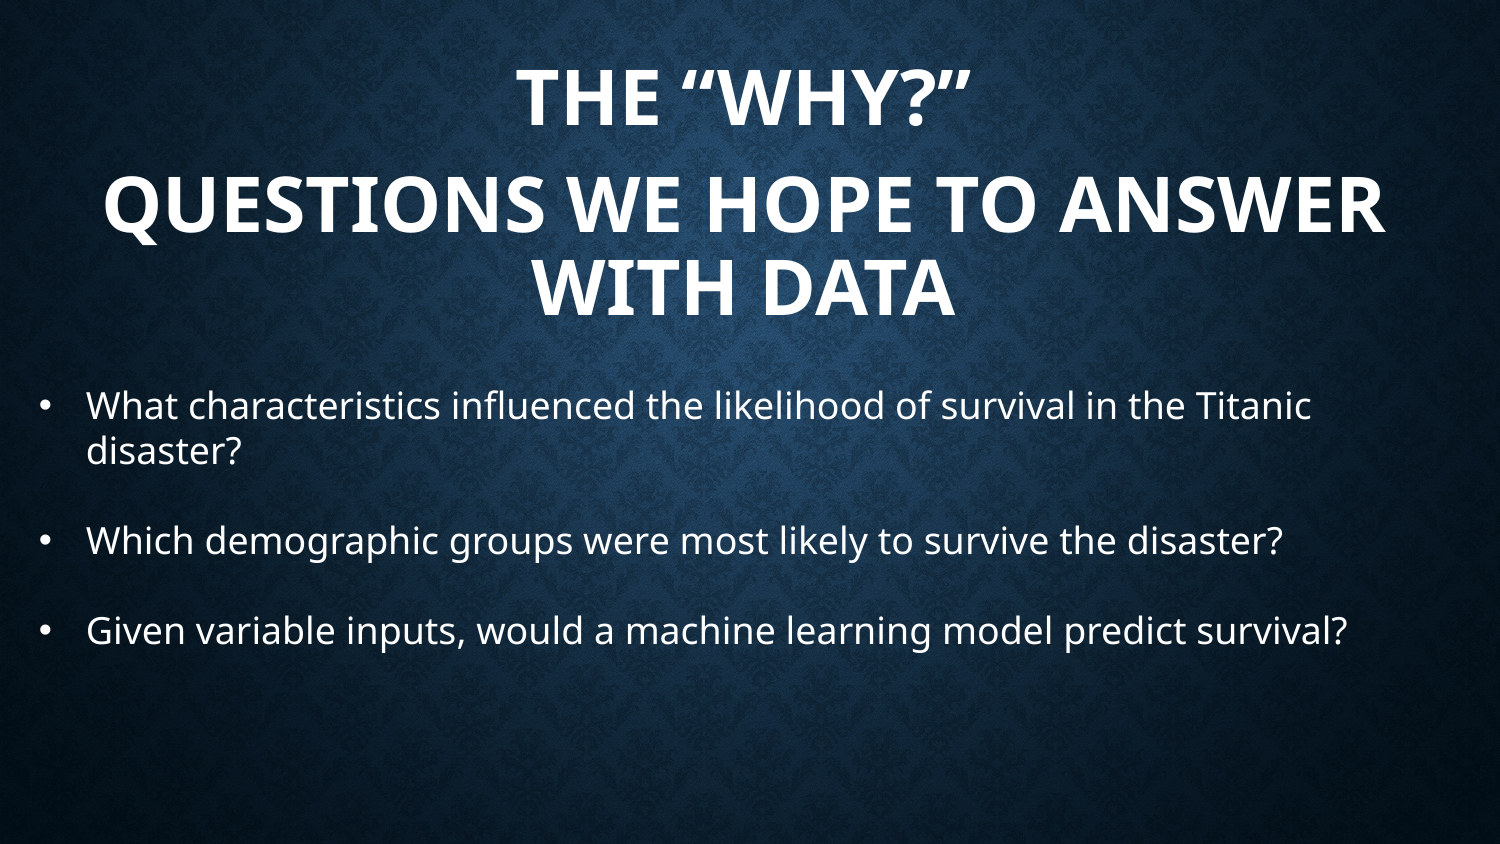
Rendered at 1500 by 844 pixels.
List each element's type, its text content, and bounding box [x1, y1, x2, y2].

text_box What characteristics influenced the likelihood of survival in the Titanic disaster? Which demographic groups were most likely to survive the disaster? Given variable inputs, would a machine learning model predict survival? [24, 329, 1453, 705]
title The “WHY?” Questions we hope to answer with Data [46, 42, 1441, 329]
